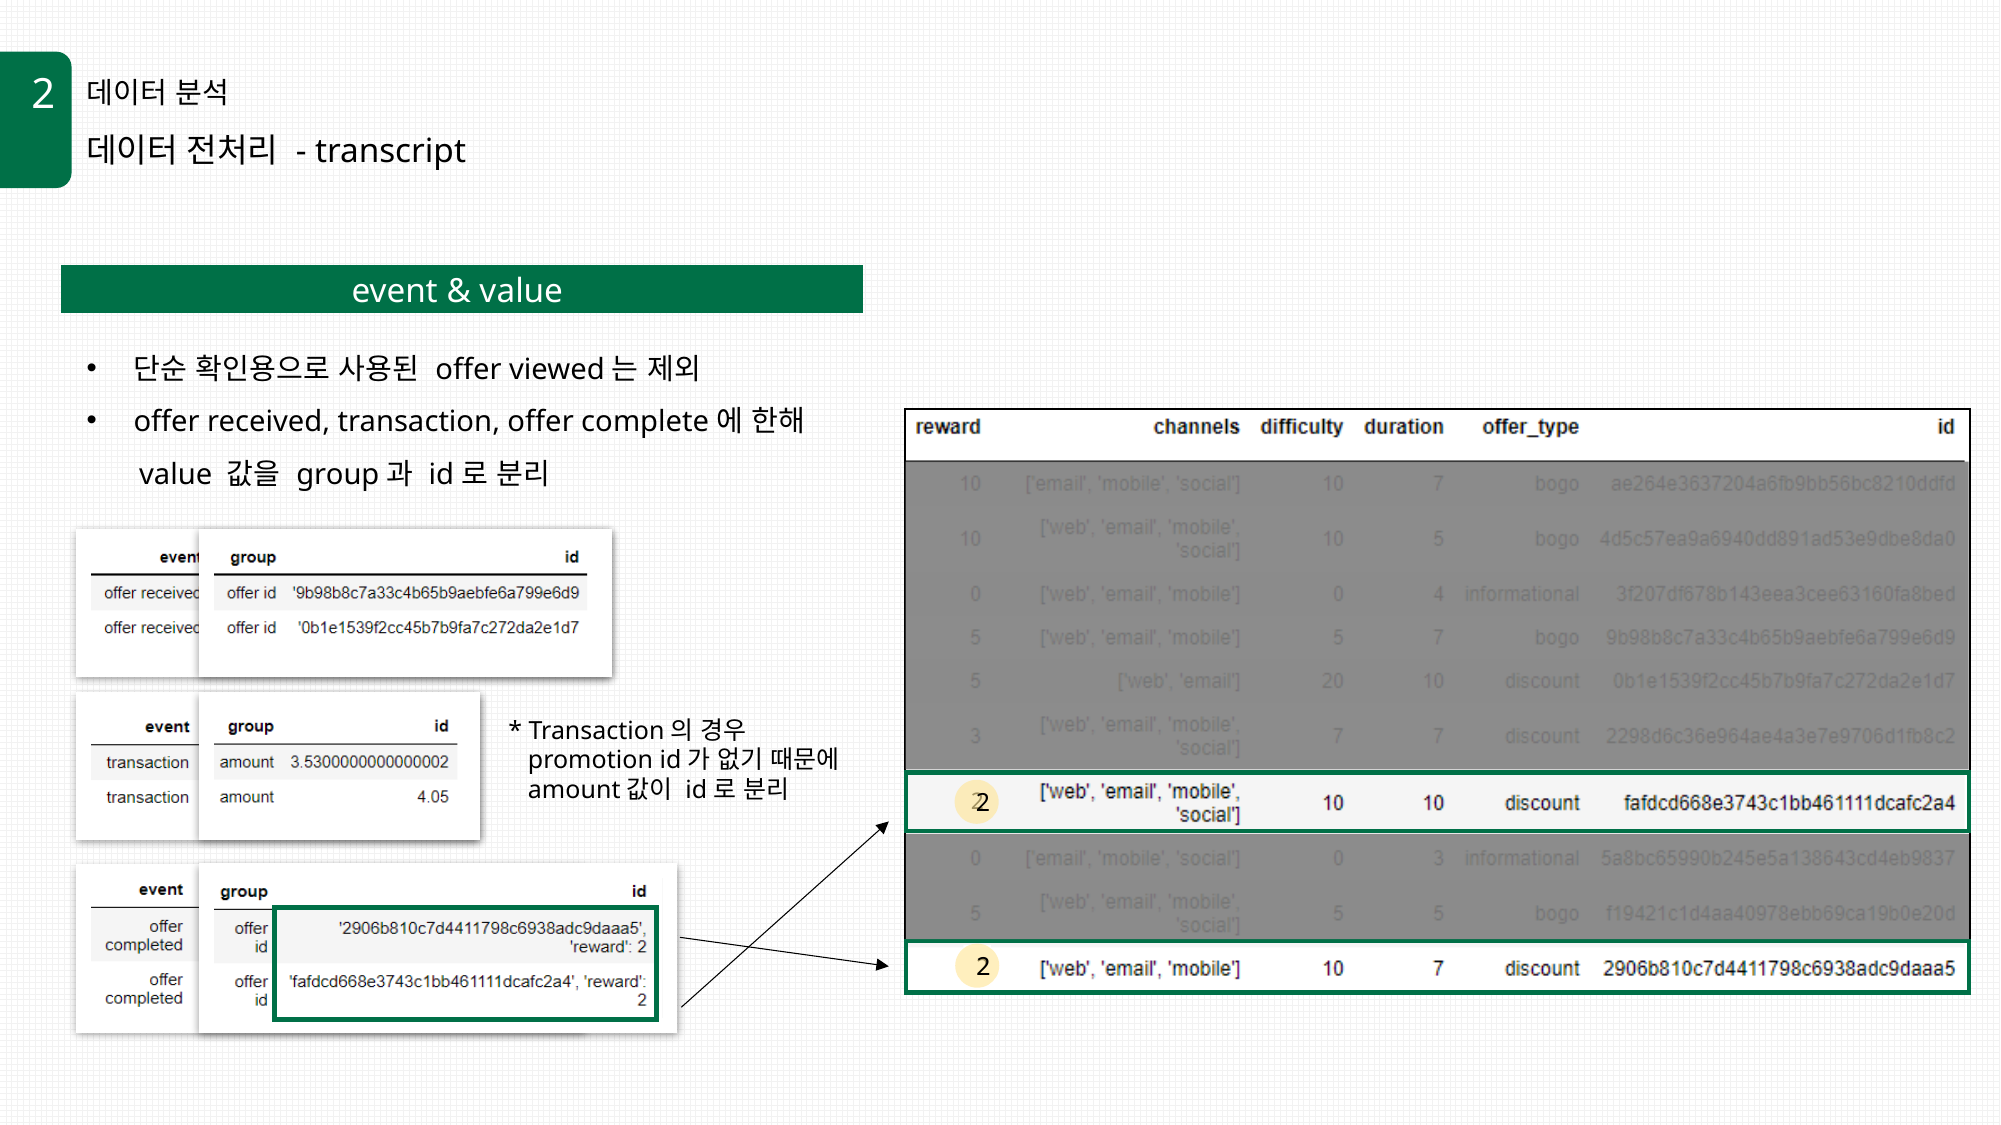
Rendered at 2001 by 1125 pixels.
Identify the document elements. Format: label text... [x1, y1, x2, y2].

text_box event & value [61, 265, 863, 313]
text_box 데이터 분석 데이터 전처리 - transcript [71, 67, 1072, 177]
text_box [905, 409, 1970, 993]
text_box [0, 50, 73, 190]
text_box 2 [16, 59, 71, 125]
text_box * Transaction의 경우 promotion id가 없기 때문에 amount값이 id로 분리 [493, 706, 904, 812]
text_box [681, 821, 889, 1008]
text_box 단순 확인용으로 사용된 offer viewed는 제외 offer received, transaction, offer complete에 한해 value 값을 group과 id로 분리 [71, 325, 821, 498]
picture [90, 877, 663, 1019]
picture [90, 706, 466, 826]
picture [90, 543, 598, 663]
